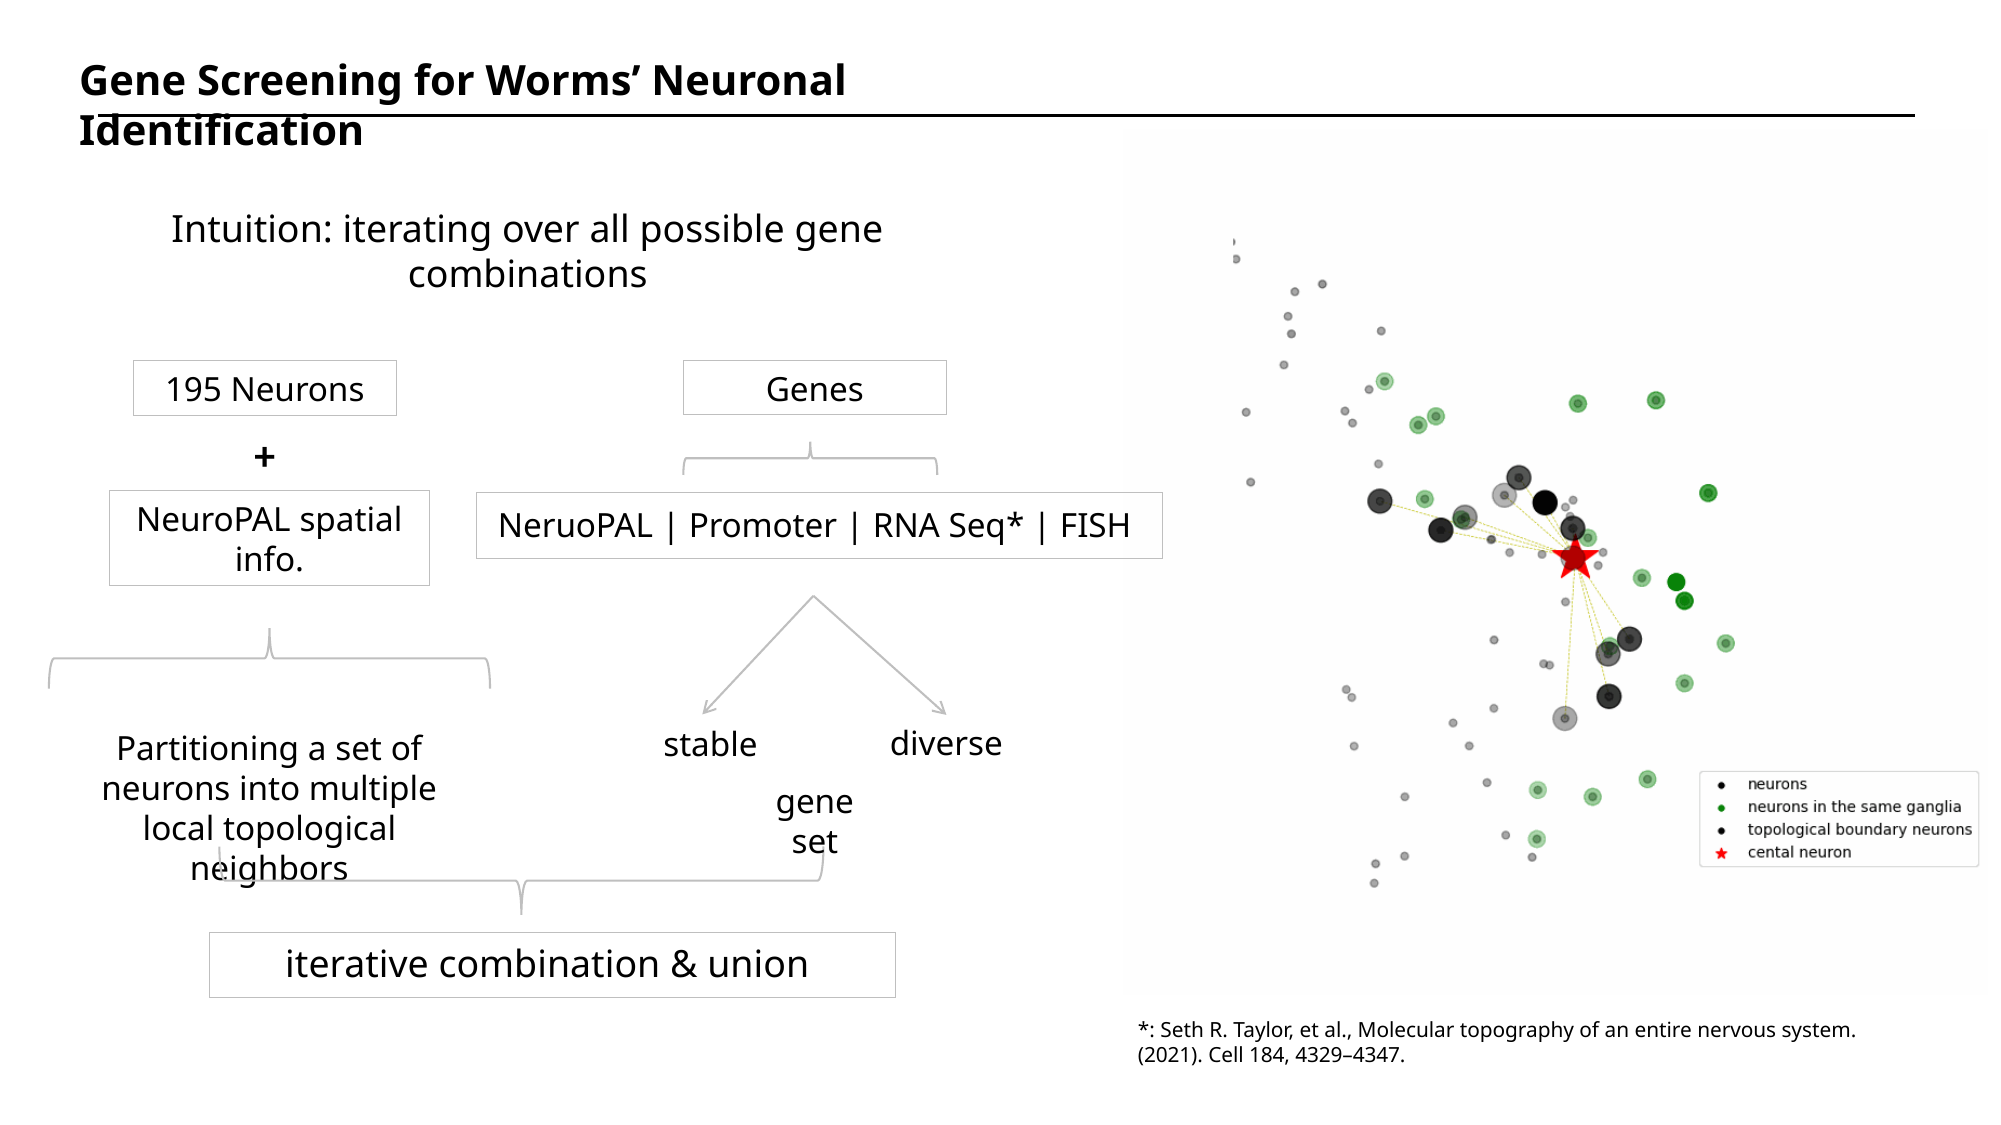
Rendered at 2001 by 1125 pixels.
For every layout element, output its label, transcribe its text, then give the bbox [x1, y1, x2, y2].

text_box [682, 441, 939, 476]
text_box 195 Neurons [133, 360, 397, 416]
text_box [701, 595, 812, 715]
text_box *: Seth R. Taylor, et al., Molecular topography of an entire nervous system. (2021). Cell 184, 4329–4347. [1123, 1009, 1891, 1074]
text_box Genes [683, 360, 947, 415]
picture [1122, 129, 1989, 996]
text_box Intuition: iterating over all possible gene combinations [109, 197, 947, 339]
text_box + [219, 421, 311, 487]
text_box Partitioning a set of neurons into multiple local topological neighbors [48, 720, 490, 861]
text_box gene set [734, 773, 896, 868]
text_box stable [630, 716, 792, 771]
text_box NeruoPAL | Promoter | RNA Seq* | FISH [476, 492, 1122, 559]
text_box NeuroPAL spatial info. [109, 490, 430, 586]
text_box [218, 846, 824, 915]
text_box iterative combination & union [209, 932, 896, 998]
text_box [47, 628, 492, 689]
text_box diverse [865, 714, 1028, 770]
text_box Gene Screening for Worms’ Neuronal Identification [64, 46, 1119, 161]
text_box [812, 595, 947, 716]
